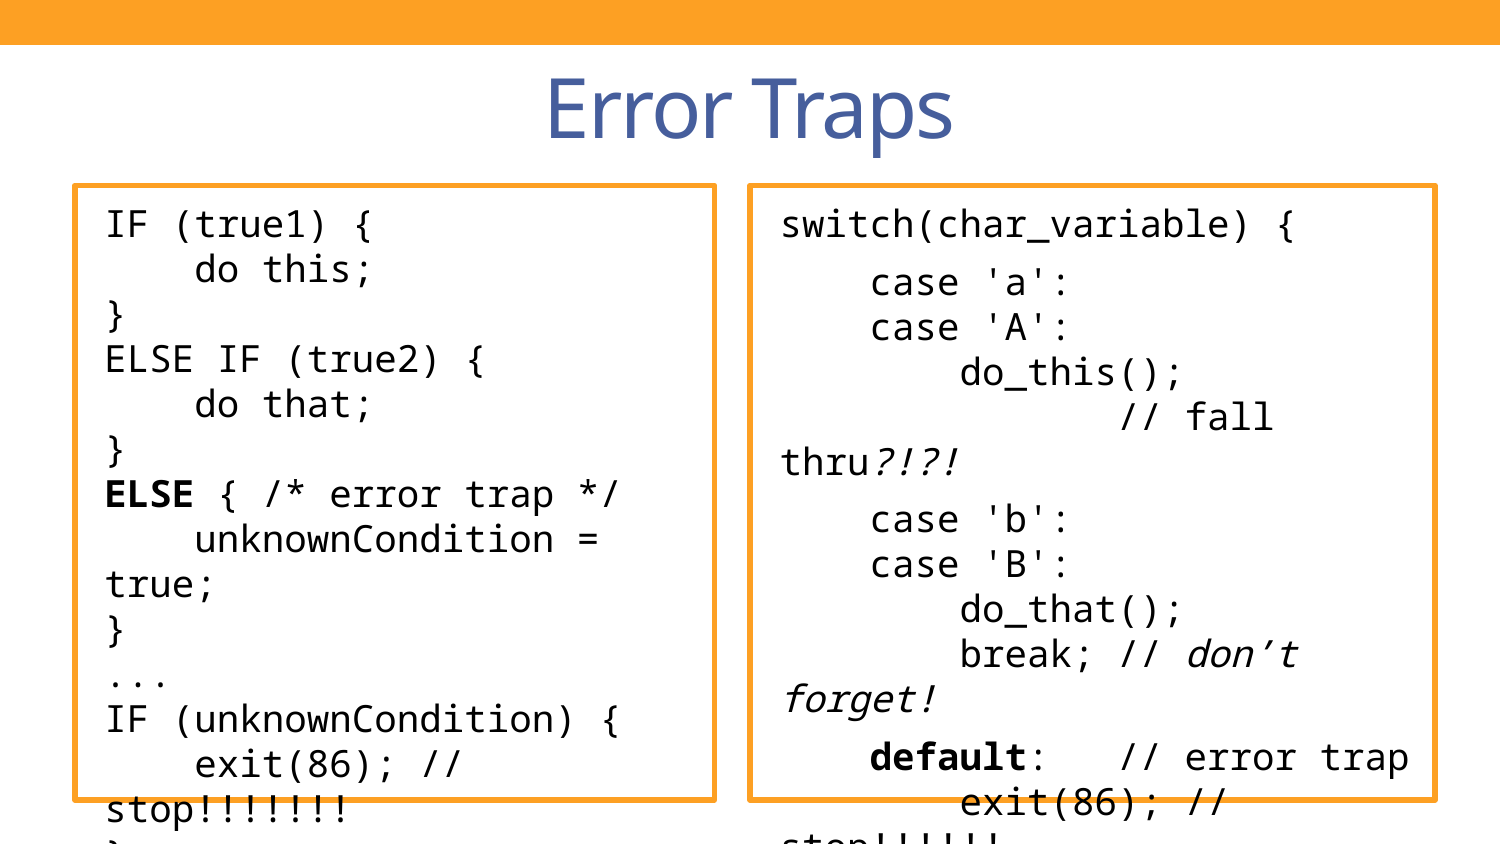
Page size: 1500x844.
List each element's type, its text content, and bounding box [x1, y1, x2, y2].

title Error Traps [75, 43, 1425, 166]
text_box IF (true1) { do this; } ELSE IF (true2) { do that; } ELSE { /* error trap */ unknownCondition = true; } ... IF (unknownCondition) { exit(86); // stop!!!!!!! } [74, 185, 715, 800]
text_box switch(char_variable) { case 'a': case 'A': do_this(); // fall thru?!?! case 'b': case 'B': do_that(); break; // don’t forget! default: // error trap exit(86); // stop!!!!!! } [750, 185, 1436, 800]
